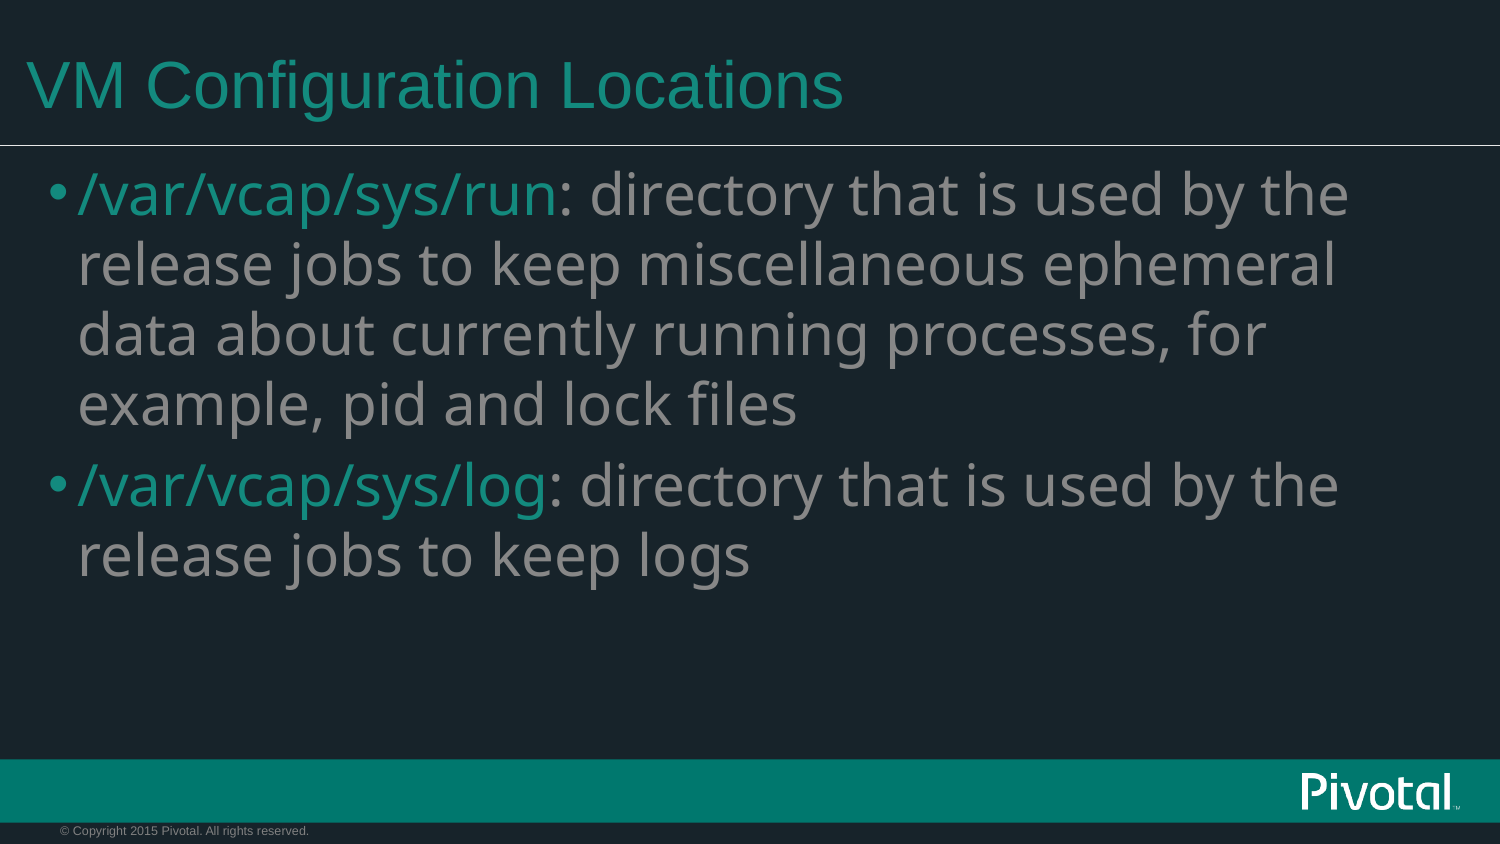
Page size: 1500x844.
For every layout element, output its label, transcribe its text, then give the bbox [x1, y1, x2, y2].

picture [1302, 773, 1460, 810]
title VM Configuration Locations [26, 52, 1461, 113]
list /var/vcap/sys/run: directory that is used by the release jobs to keep miscellaneous ephemeral data about currently running processes, for example, pid and lock files /var/vcap/sys/log: directory that is used by the release jobs to keep logs [33, 149, 1461, 746]
